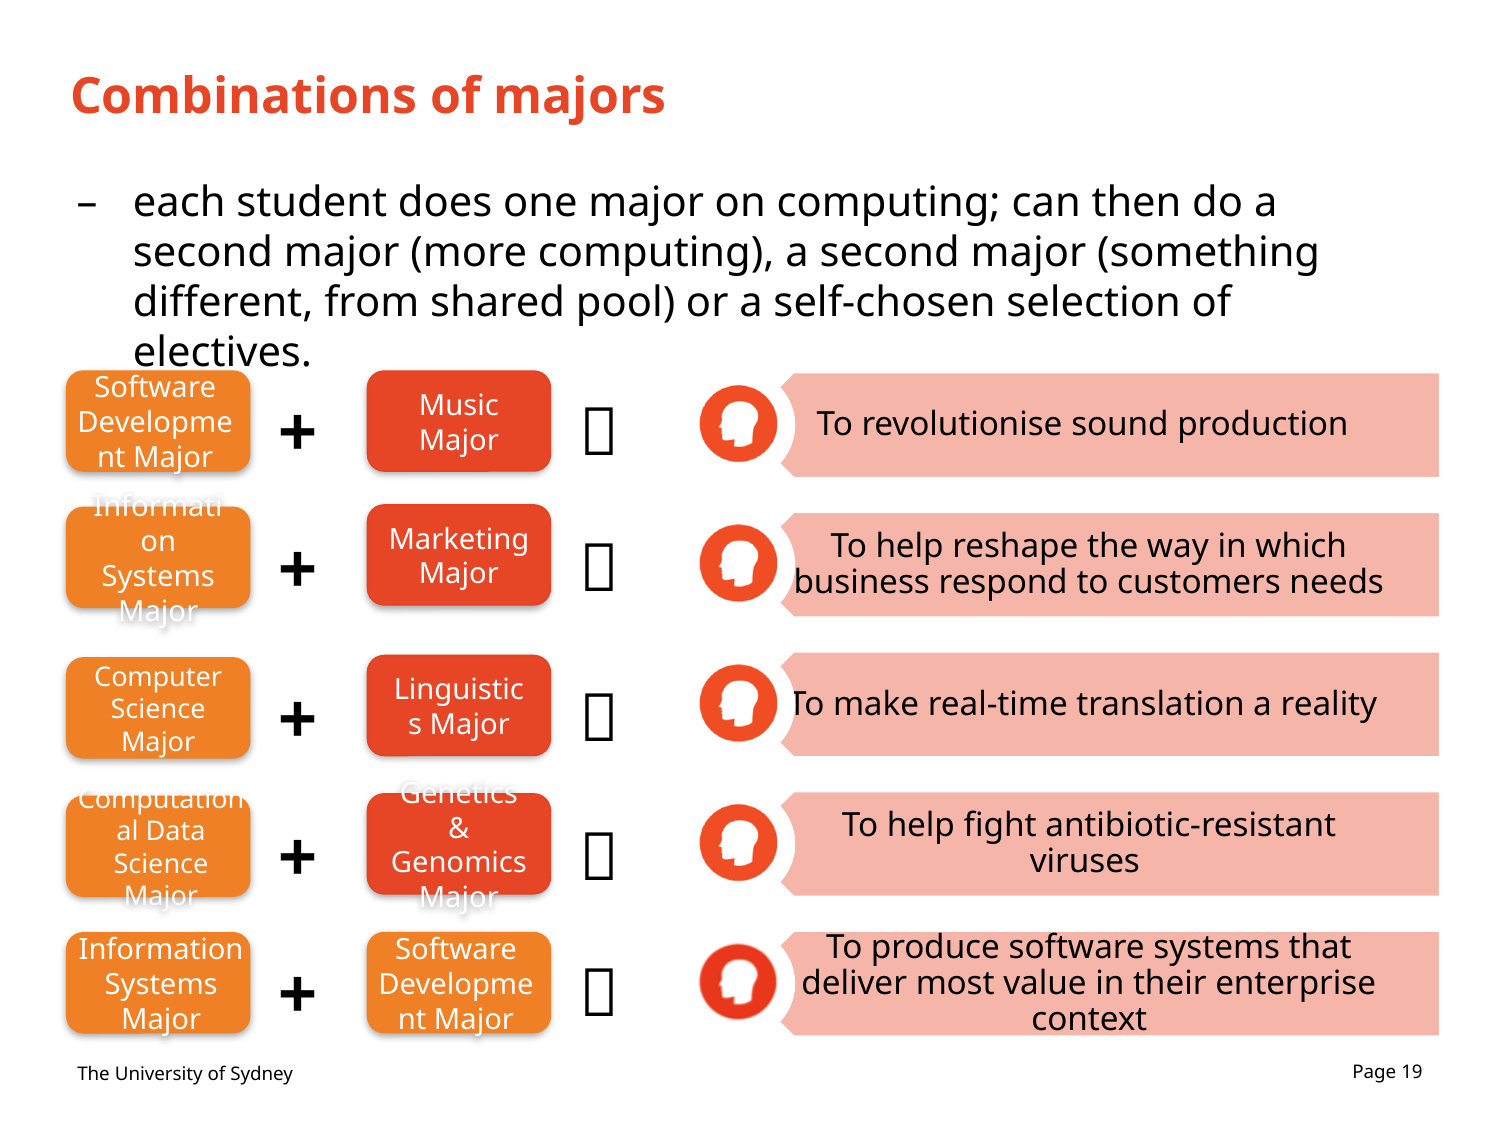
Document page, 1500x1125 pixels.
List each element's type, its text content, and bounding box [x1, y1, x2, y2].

text_box Computational Data Science Major [65, 795, 251, 898]
text_box + [263, 667, 334, 763]
text_box + [263, 380, 334, 476]
text_box + [263, 517, 334, 612]
text_box Computer Science Major [65, 657, 251, 759]
text_box each student does one major on computing; can then do a second major (more computing), a second major (something different, from shared pool) or a self-chosen selection of electives. [61, 167, 1436, 313]
text_box + [263, 806, 334, 901]
text_box Linguistics Major [366, 654, 530, 757]
text_box Marketing Major [366, 504, 530, 606]
text_box Software Development Major [366, 931, 530, 1034]
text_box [535, 370, 1500, 1038]
text_box Combinations of majors [55, 19, 1406, 168]
text_box Software Development Major [65, 370, 251, 472]
text_box Information Systems Major [65, 932, 251, 1034]
text_box Music Major [366, 370, 534, 472]
text_box + [263, 942, 334, 1038]
text_box Information Systems Major [65, 506, 251, 609]
text_box Genetics & Genomics Major [366, 793, 530, 895]
